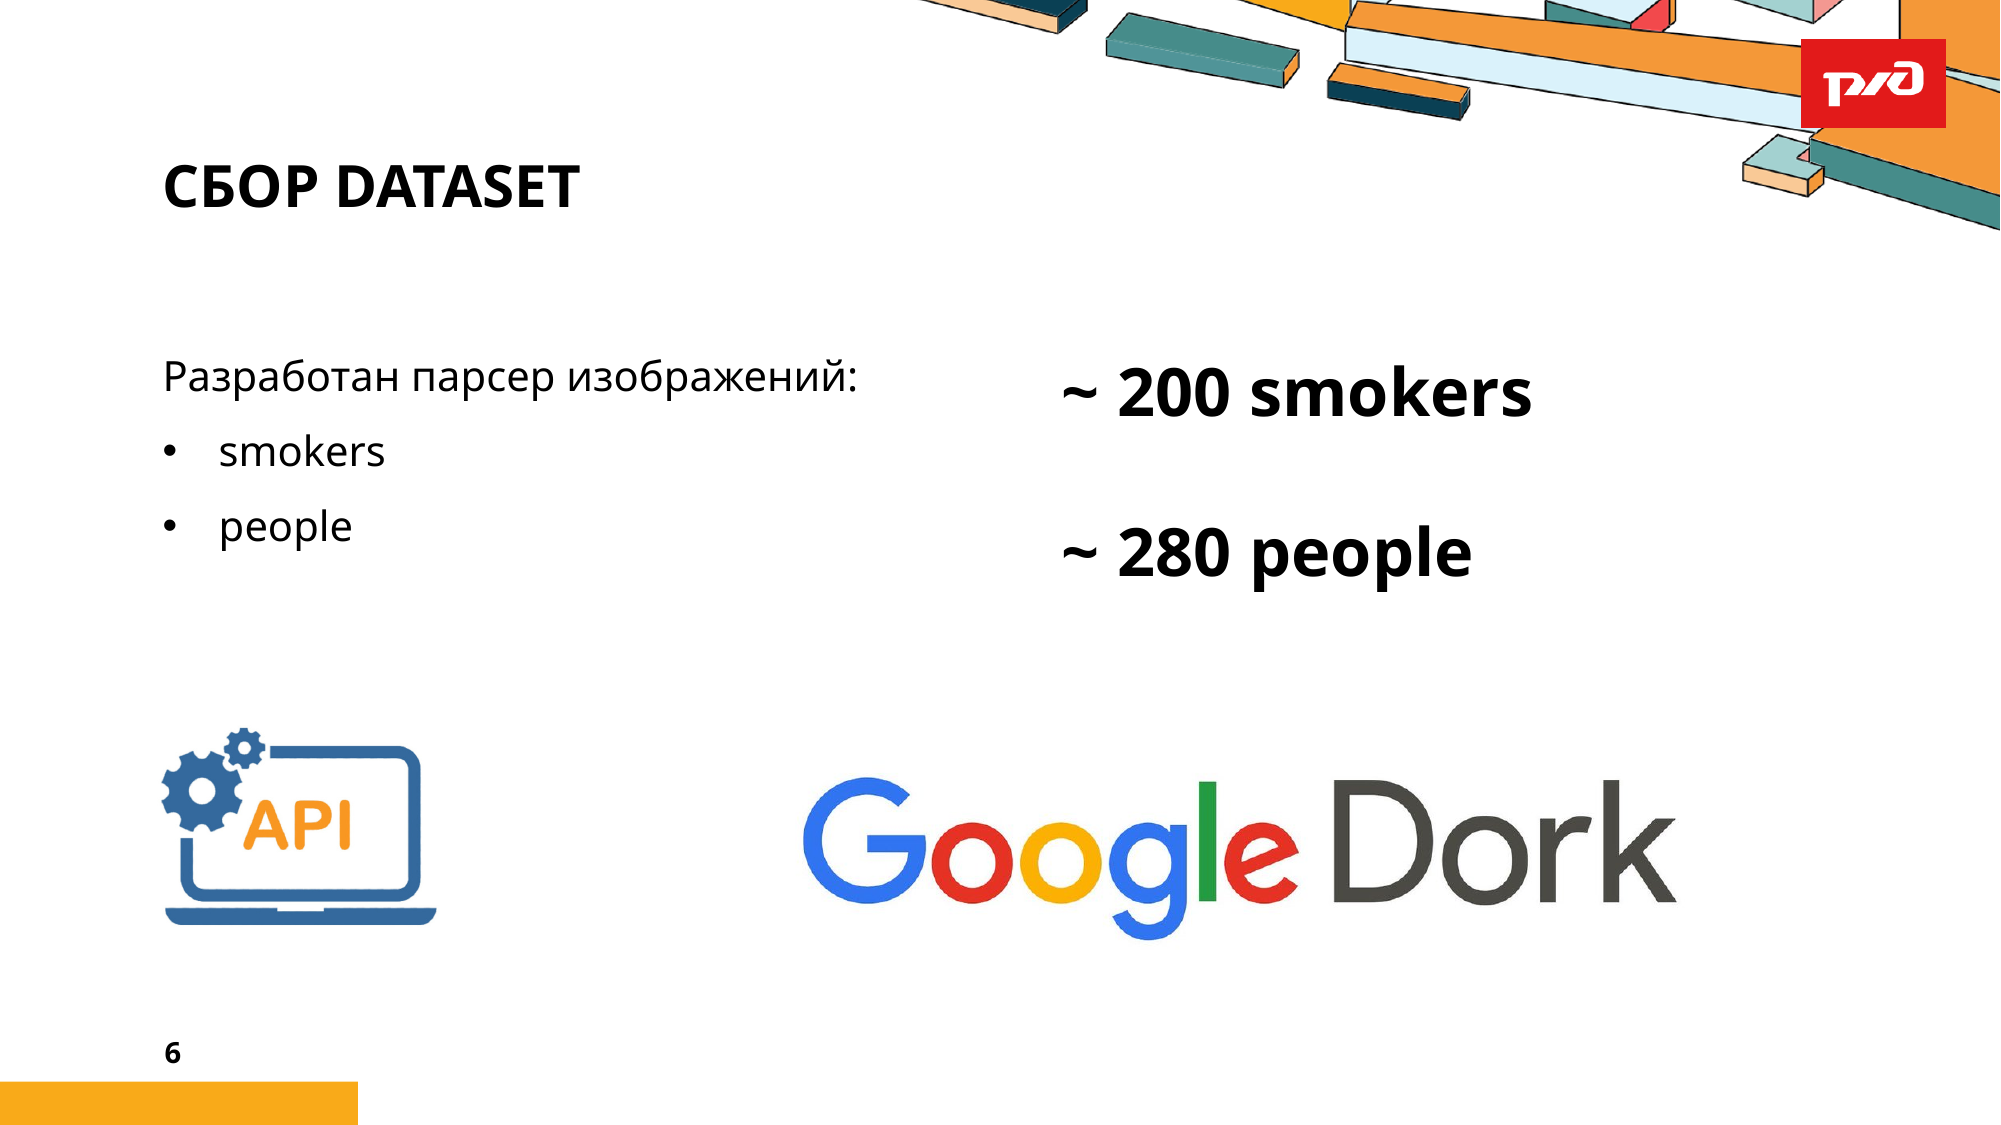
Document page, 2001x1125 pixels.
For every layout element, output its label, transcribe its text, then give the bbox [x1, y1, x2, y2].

slide_number 6 [149, 1024, 345, 1085]
picture [744, 683, 1704, 1015]
title сбор dataset [147, 22, 1160, 228]
text_box ~ 200 smokers ~ 280 people [1047, 342, 1549, 598]
picture [112, 725, 482, 972]
list Разработан парсер изображений: smokers people [147, 342, 1823, 664]
picture [816, 0, 2000, 236]
